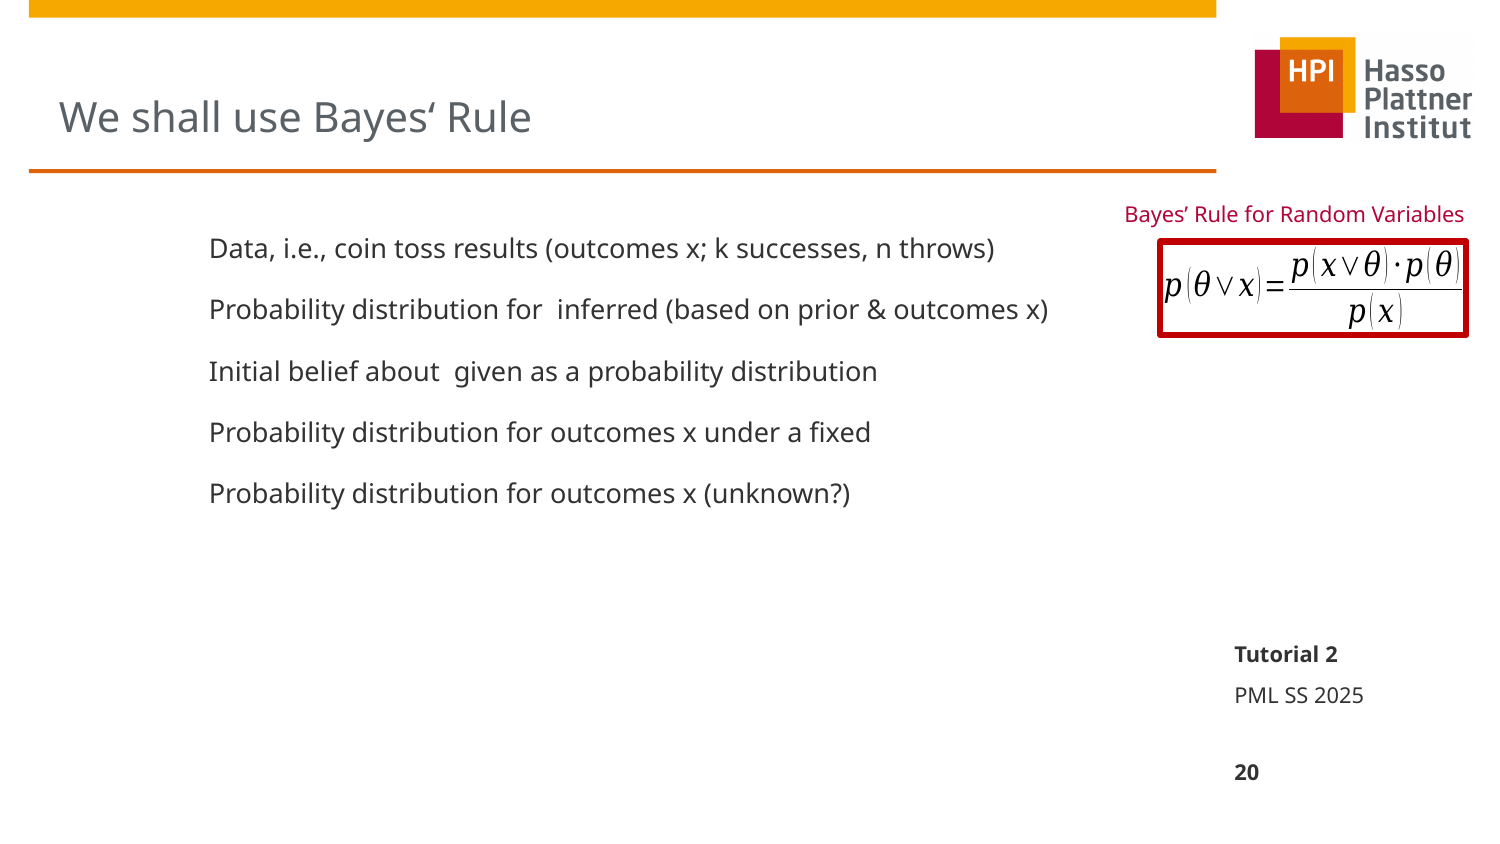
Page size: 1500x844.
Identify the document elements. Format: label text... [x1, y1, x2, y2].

title We shall use Bayes‘ Rule [58, 17, 1187, 170]
slide_number PML SS 2025 [1216, 681, 1471, 758]
picture [1252, 33, 1477, 142]
text_box Bayes’ Rule for Random Variables [1126, 189, 1464, 237]
slide_number 20 [1216, 758, 1471, 788]
footer Tutorial 2 [1216, 584, 1471, 670]
